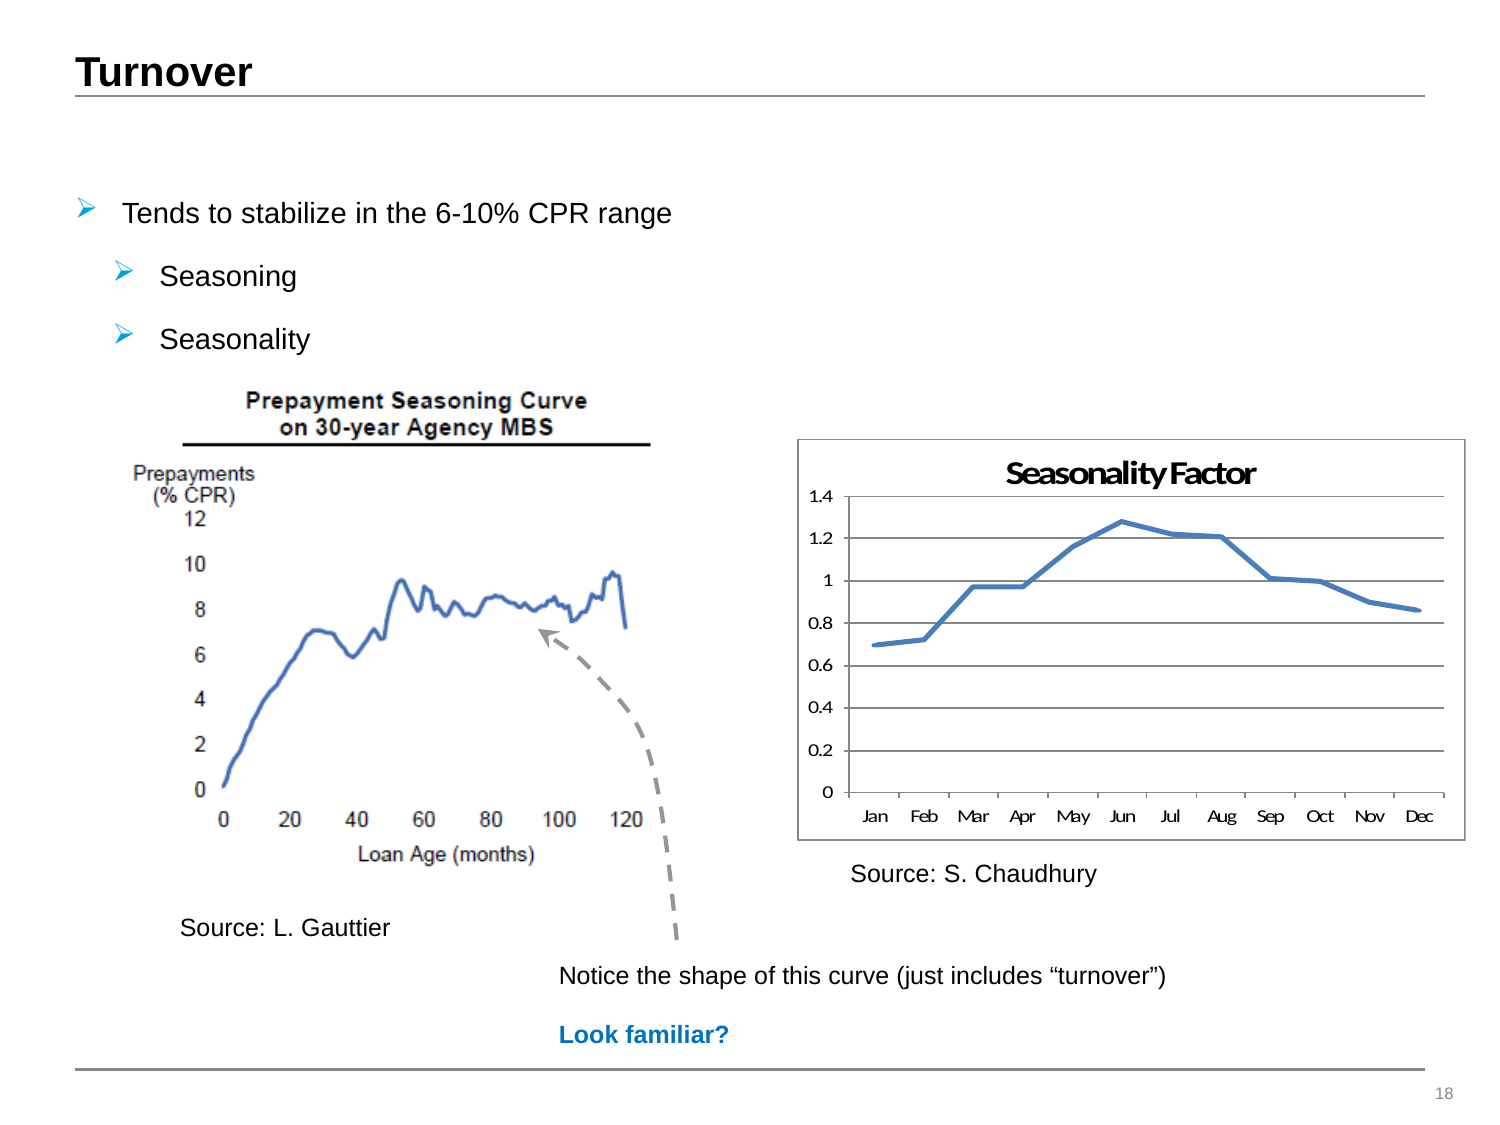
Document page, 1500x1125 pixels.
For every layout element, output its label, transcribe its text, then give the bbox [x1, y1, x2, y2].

list Tends to stabilize in the 6-10% CPR range Seasoning Seasonality [75, 187, 863, 400]
title Turnover [75, 45, 1424, 96]
picture [795, 437, 1466, 841]
text_box Source: L. Gauttier [164, 904, 406, 950]
picture [124, 387, 654, 871]
text_box Notice the shape of this curve (just includes “turnover”) Look familiar? [558, 959, 1174, 1049]
text_box Source: S. Chaudhury [835, 849, 1113, 895]
text_box [647, 777, 679, 947]
